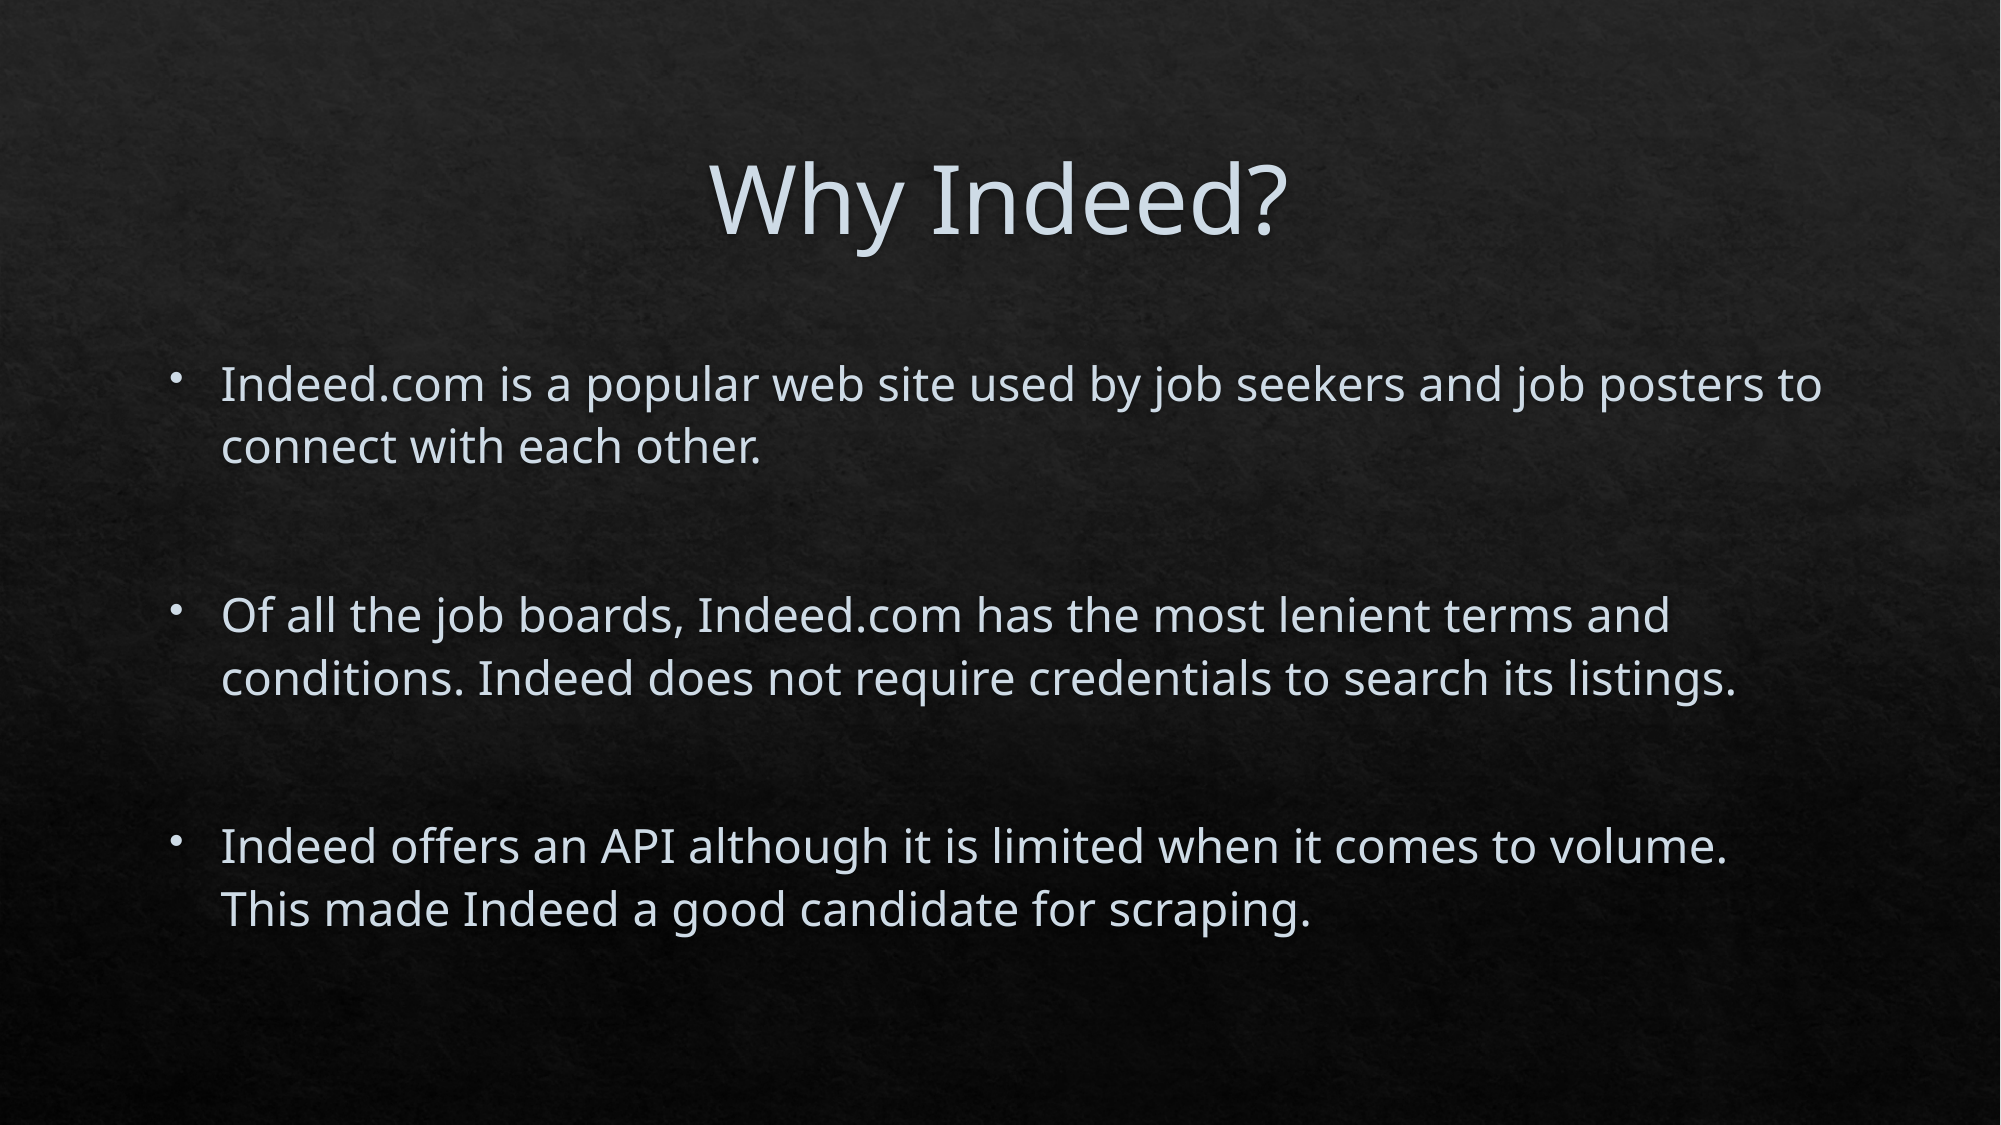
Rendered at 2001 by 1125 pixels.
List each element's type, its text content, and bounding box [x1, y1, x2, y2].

list Indeed.com is a popular web site used by job seekers and job posters to connect with each other. Of all the job boards, Indeed.com has the most lenient terms and conditions. Indeed does not require credentials to search its listings. Indeed offers an API although it is limited when it comes to volume. This made Indeed a good candidate for scraping. [149, 340, 1849, 950]
title Why Indeed? [149, 99, 1849, 307]
